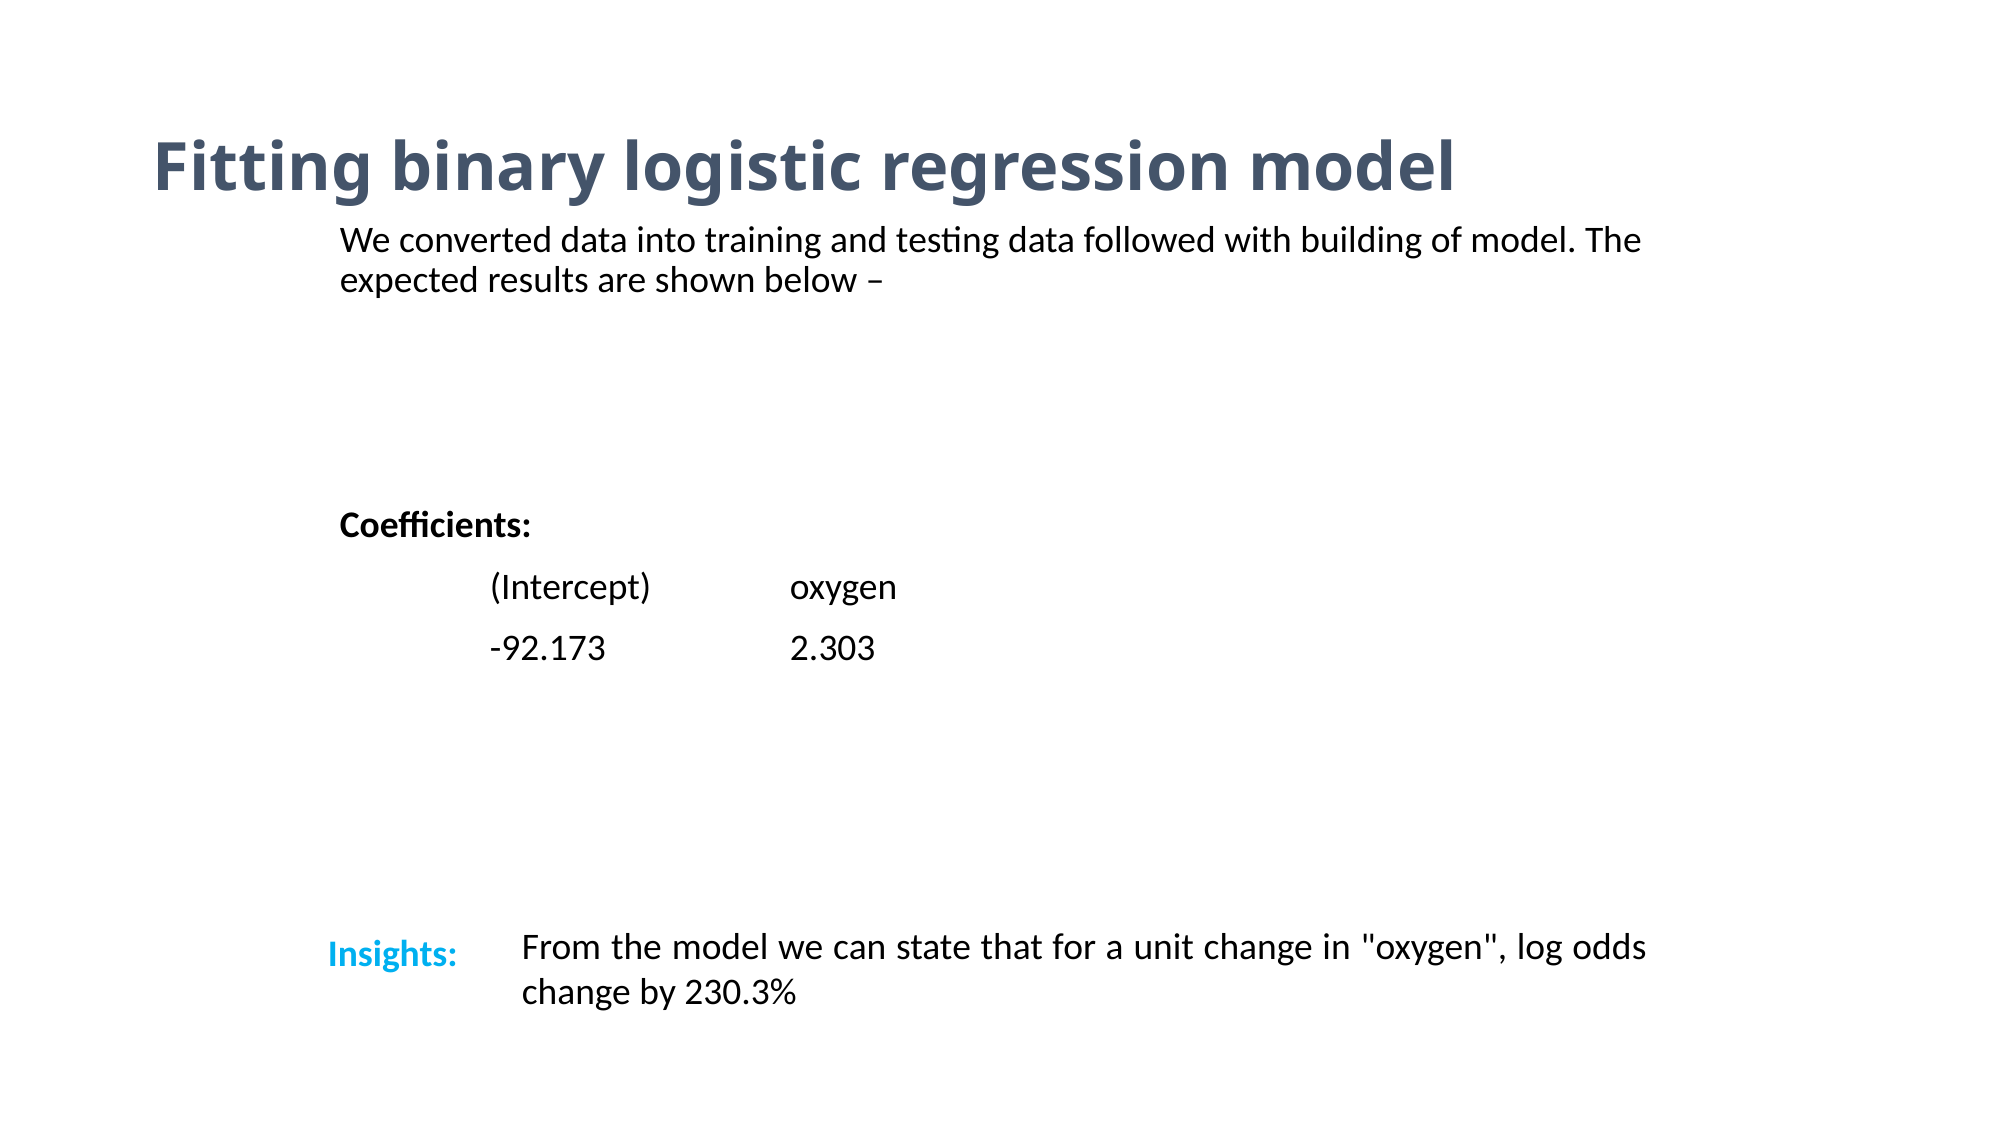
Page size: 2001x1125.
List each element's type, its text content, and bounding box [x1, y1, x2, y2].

text_box Insights: [313, 921, 473, 982]
list We converted data into training and testing data followed with building of model. The expected results are shown below – Coefficients: (Intercept) oxygen -92.173 2.303 [324, 278, 1675, 875]
text_box From the model we can state that for a unit change in "oxygen", log odds change by 230.3% [507, 914, 1663, 1020]
title Fitting binary logistic regression model [137, 59, 1863, 278]
